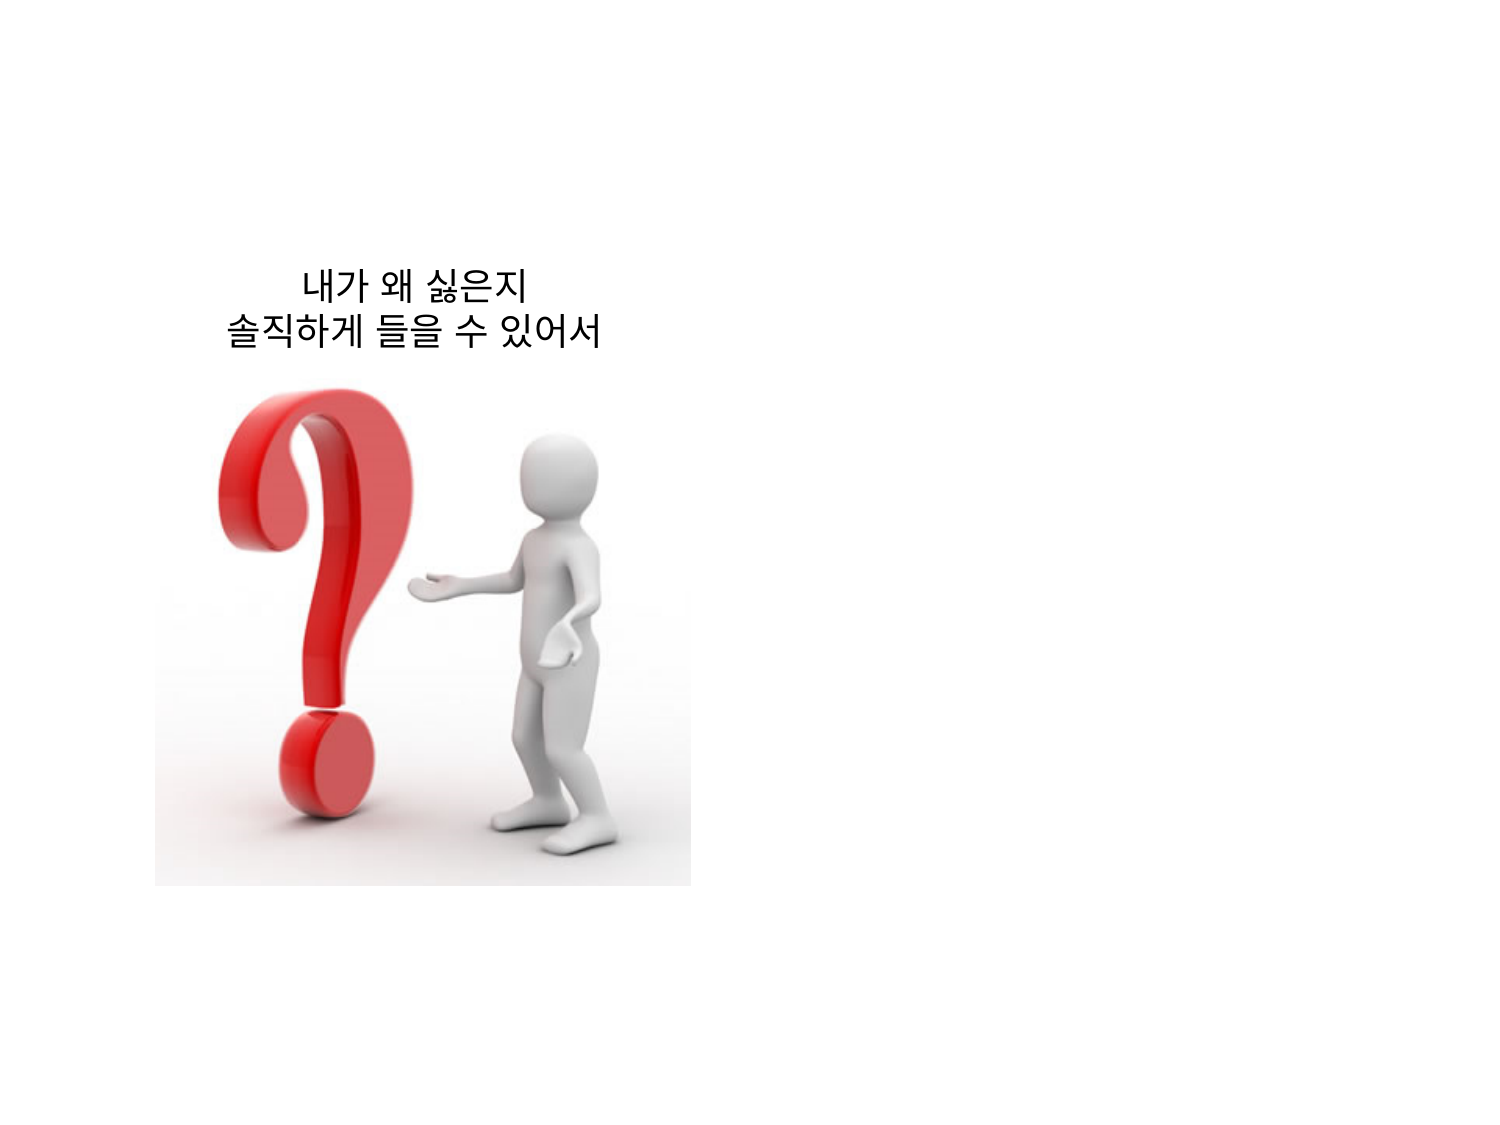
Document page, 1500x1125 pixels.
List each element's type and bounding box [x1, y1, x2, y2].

picture [154, 349, 692, 887]
text_box [211, 255, 619, 349]
